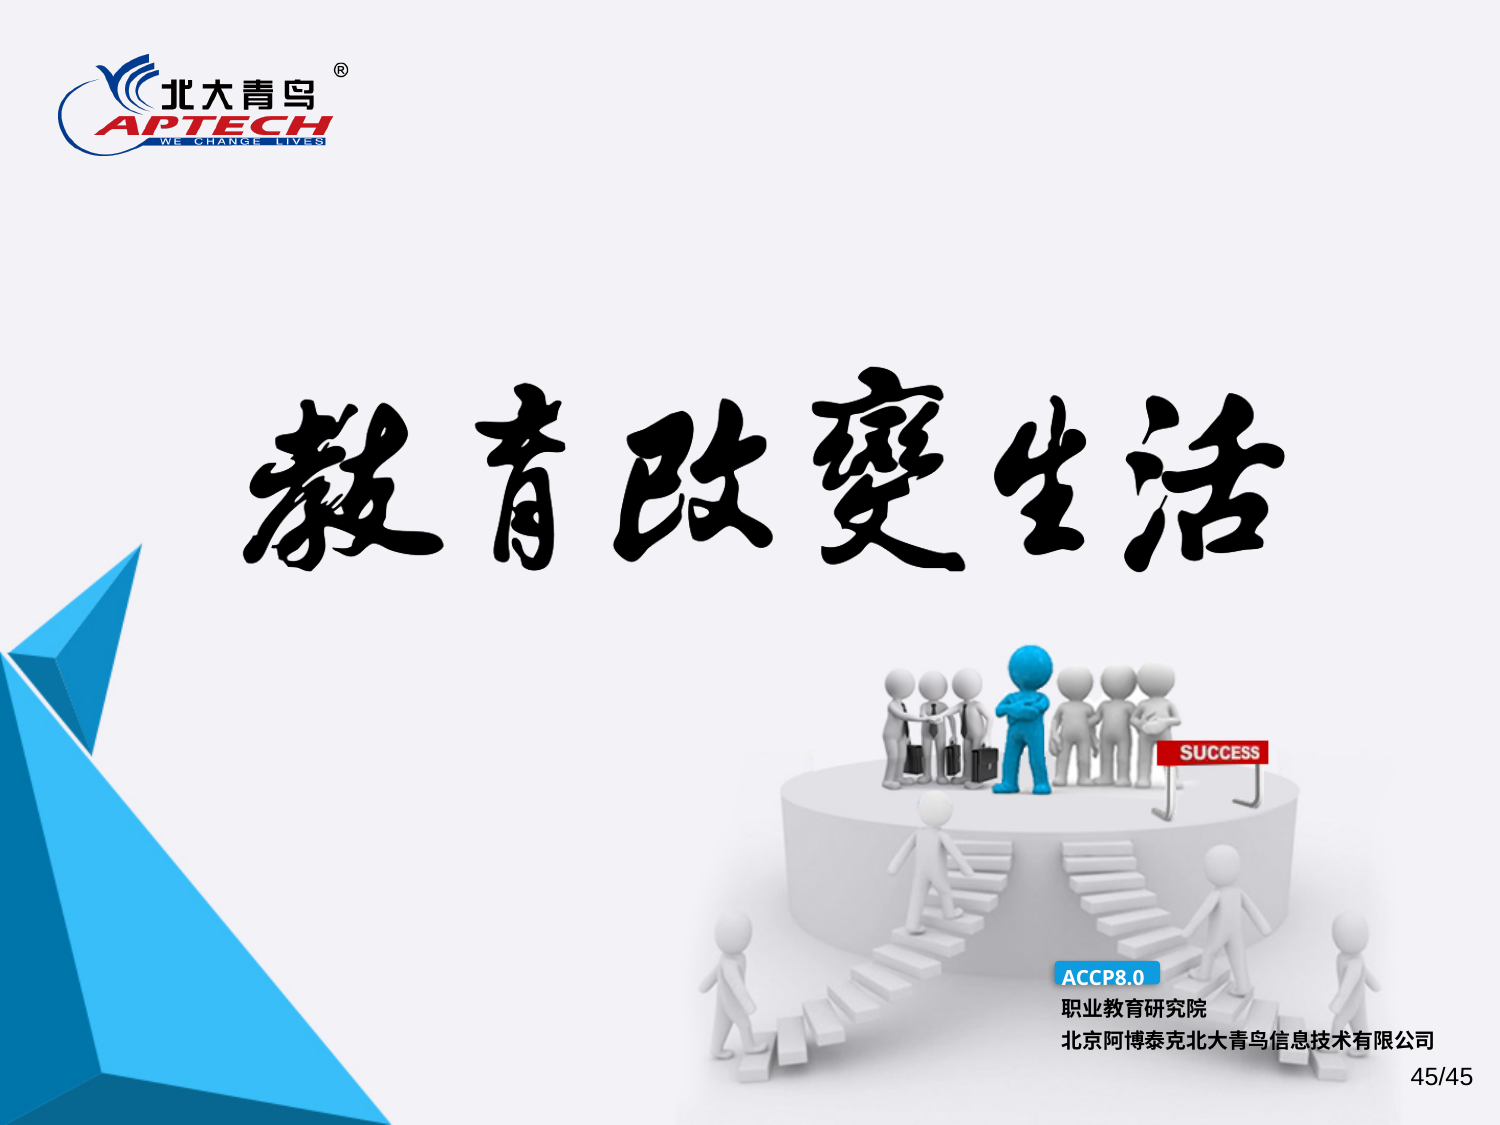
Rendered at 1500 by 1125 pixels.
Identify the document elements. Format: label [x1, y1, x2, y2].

text_box [1044, 948, 1454, 1062]
picture [0, 0, 1500, 1125]
